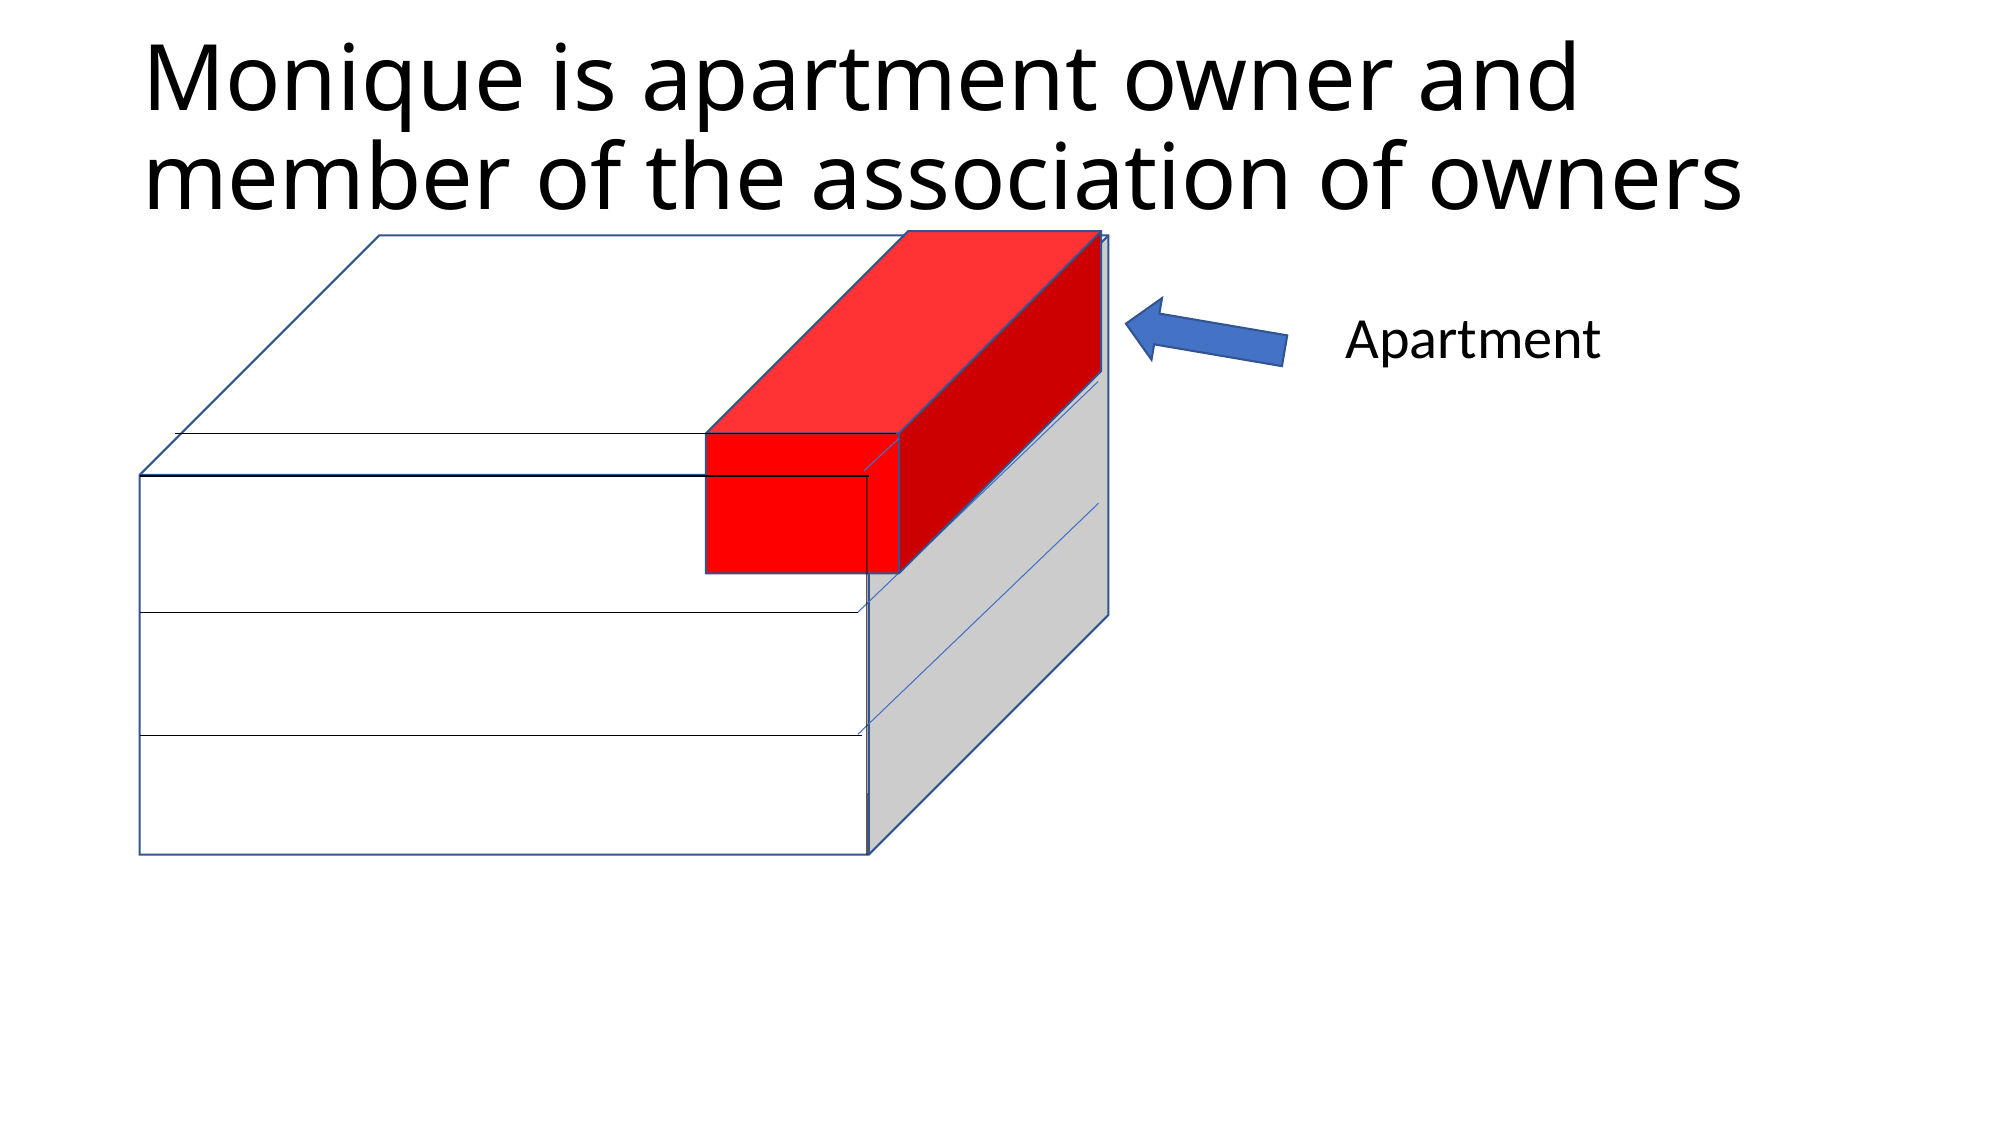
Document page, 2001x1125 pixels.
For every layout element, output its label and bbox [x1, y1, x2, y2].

text_box [1124, 295, 1289, 368]
text_box [127, 23, 1853, 856]
text_box [1291, 292, 1656, 378]
